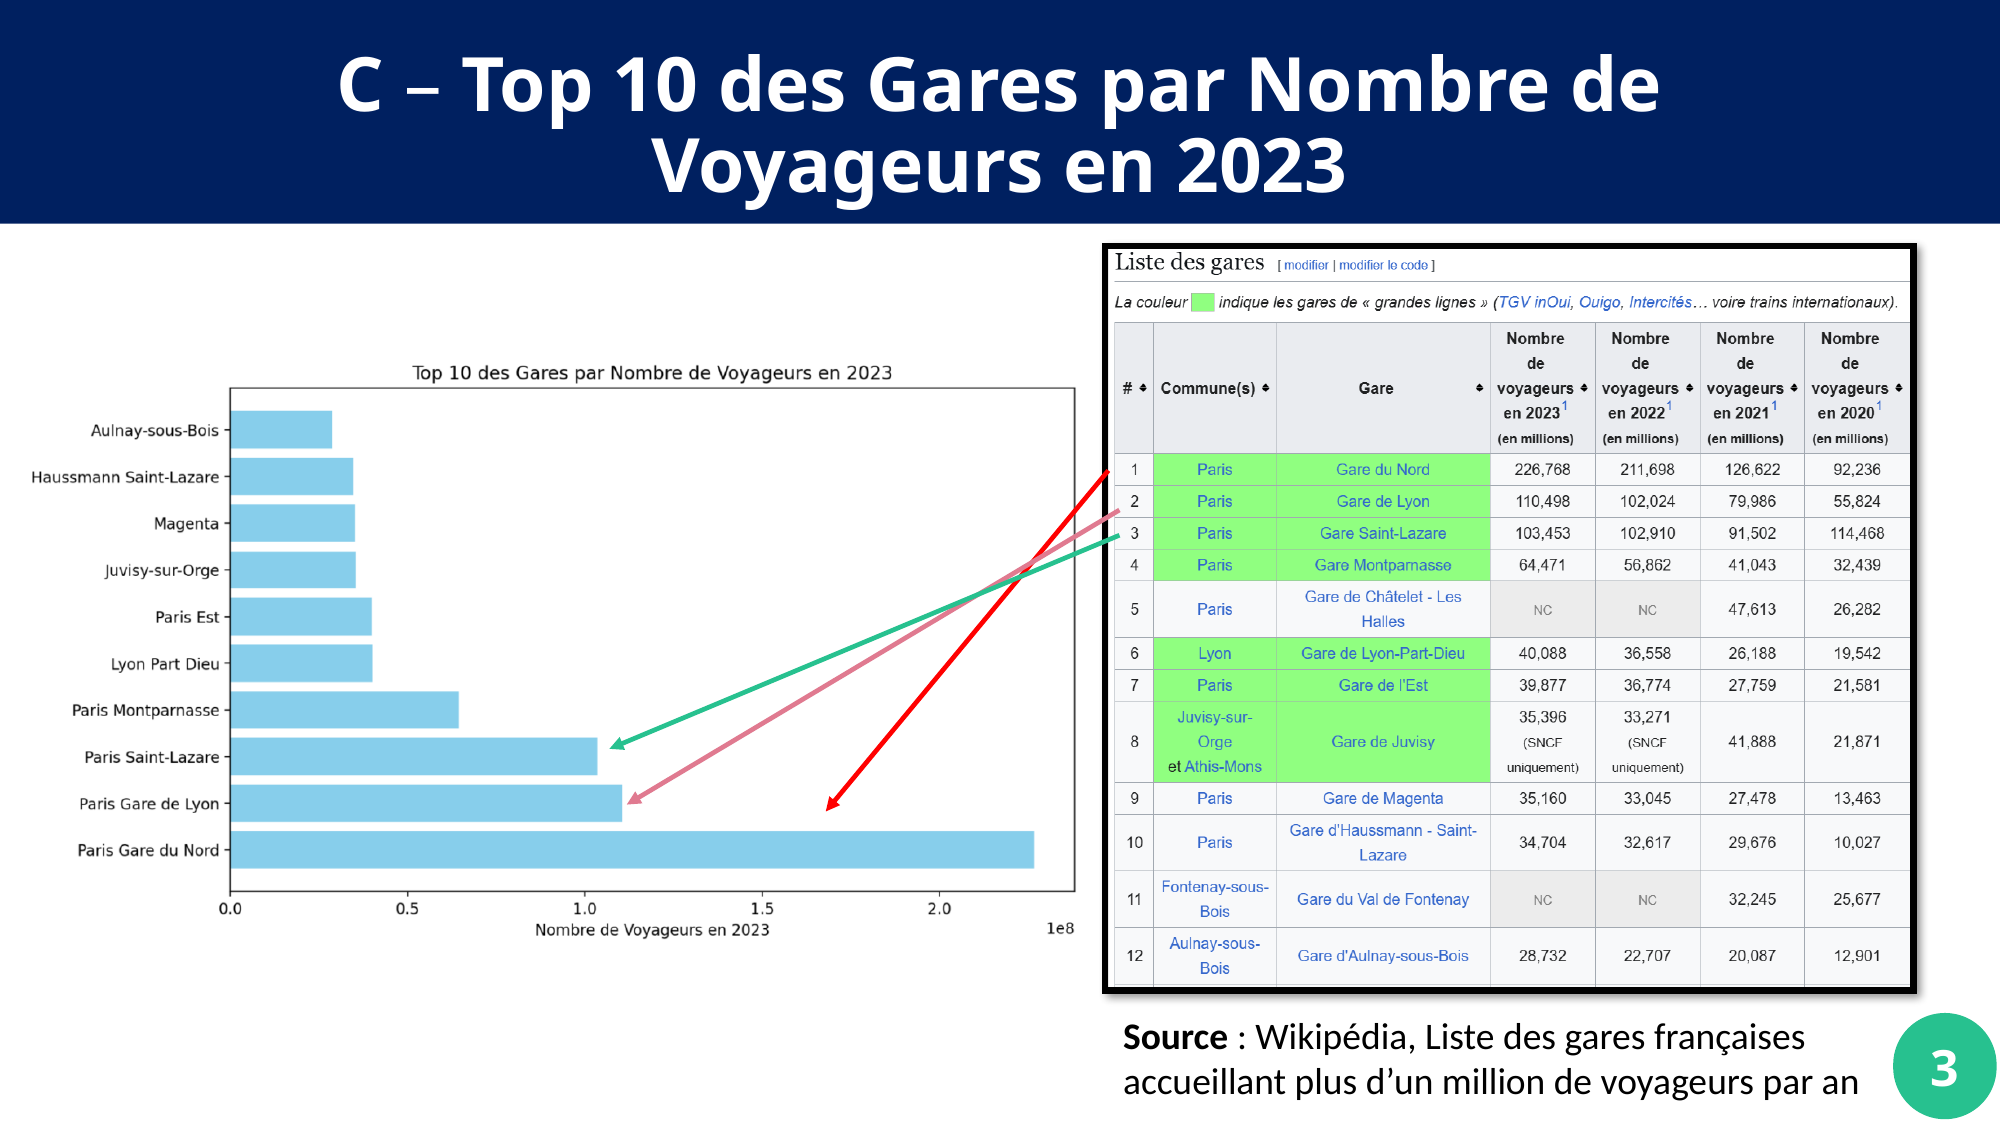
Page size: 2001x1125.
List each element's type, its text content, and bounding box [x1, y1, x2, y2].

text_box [626, 749, 1120, 805]
text_box C – Top 10 des Gares par Nombre de Voyageurs en 2023 [137, 39, 1863, 217]
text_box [825, 805, 1109, 812]
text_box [626, 509, 1120, 535]
text_box Source : Wikipédia, Liste des gares françaises accueillant plus d’un million de voyageurs par an [1108, 1005, 1894, 1110]
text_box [825, 470, 1109, 509]
picture [1108, 249, 1911, 988]
picture [15, 348, 1085, 941]
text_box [609, 535, 1120, 749]
text_box [0, 0, 2000, 225]
text_box 3 [1894, 1011, 1998, 1121]
